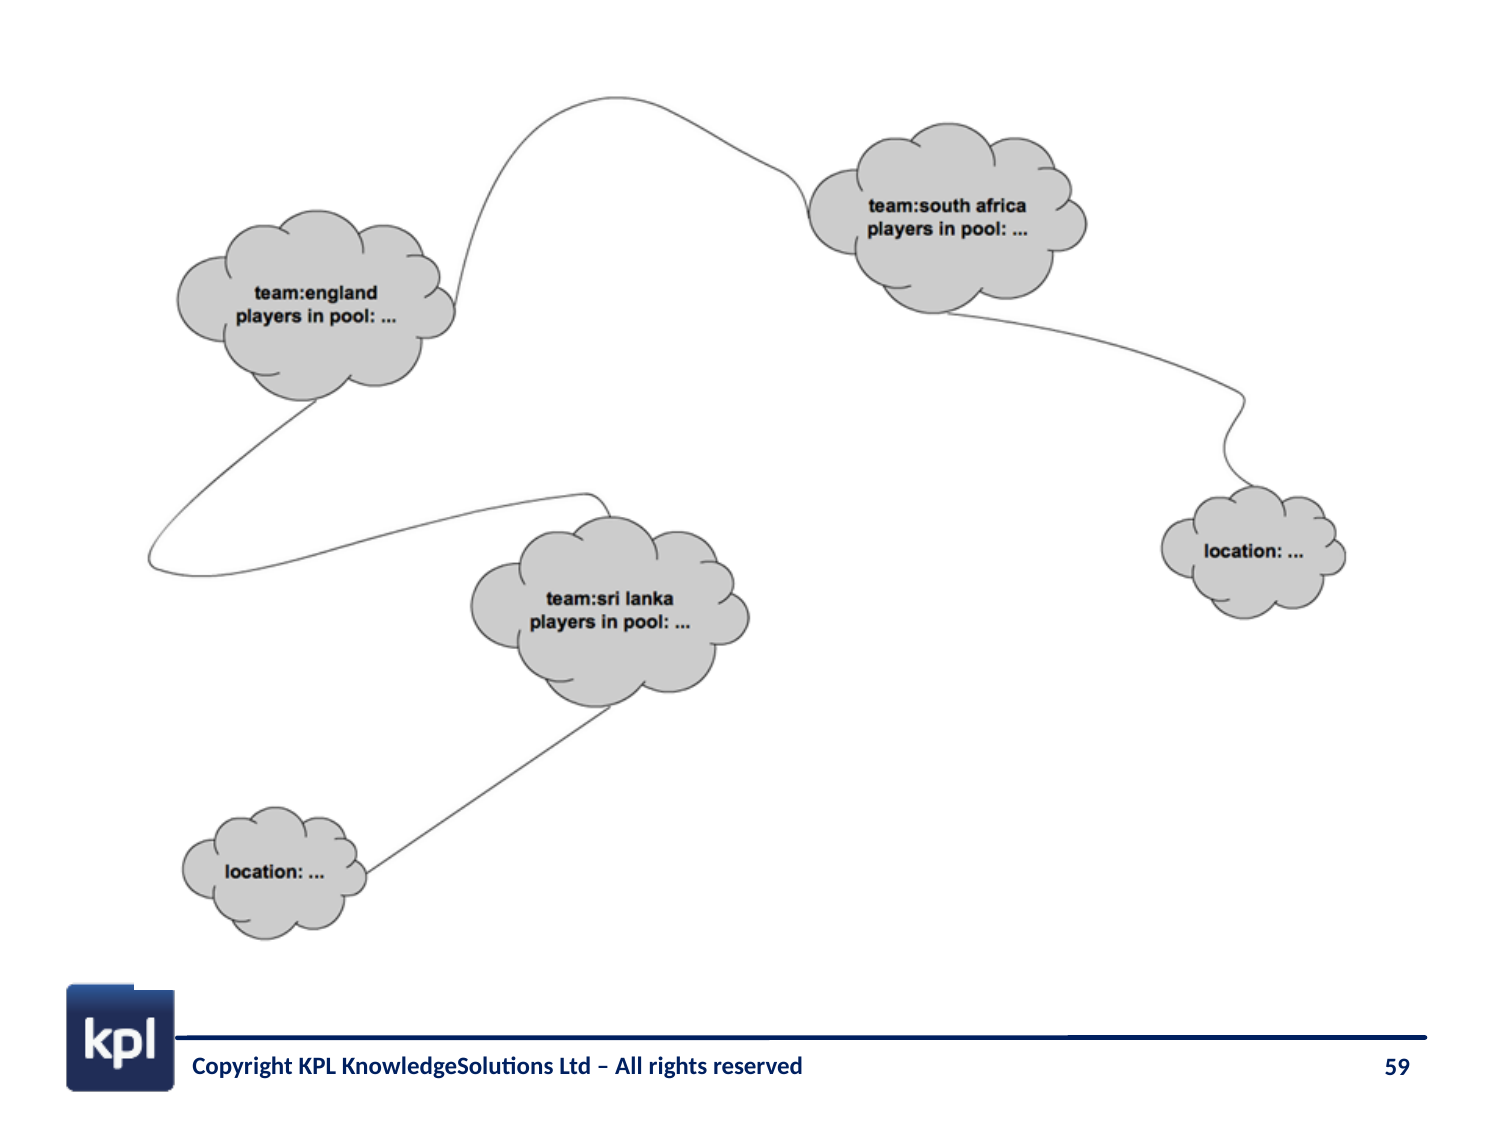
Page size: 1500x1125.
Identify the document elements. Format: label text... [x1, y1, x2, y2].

slide_number 59 [987, 1042, 1425, 1103]
footer Copyright KPL KnowledgeSolutions Ltd – All rights reserved [177, 1050, 963, 1110]
picture [62, 42, 1365, 1095]
